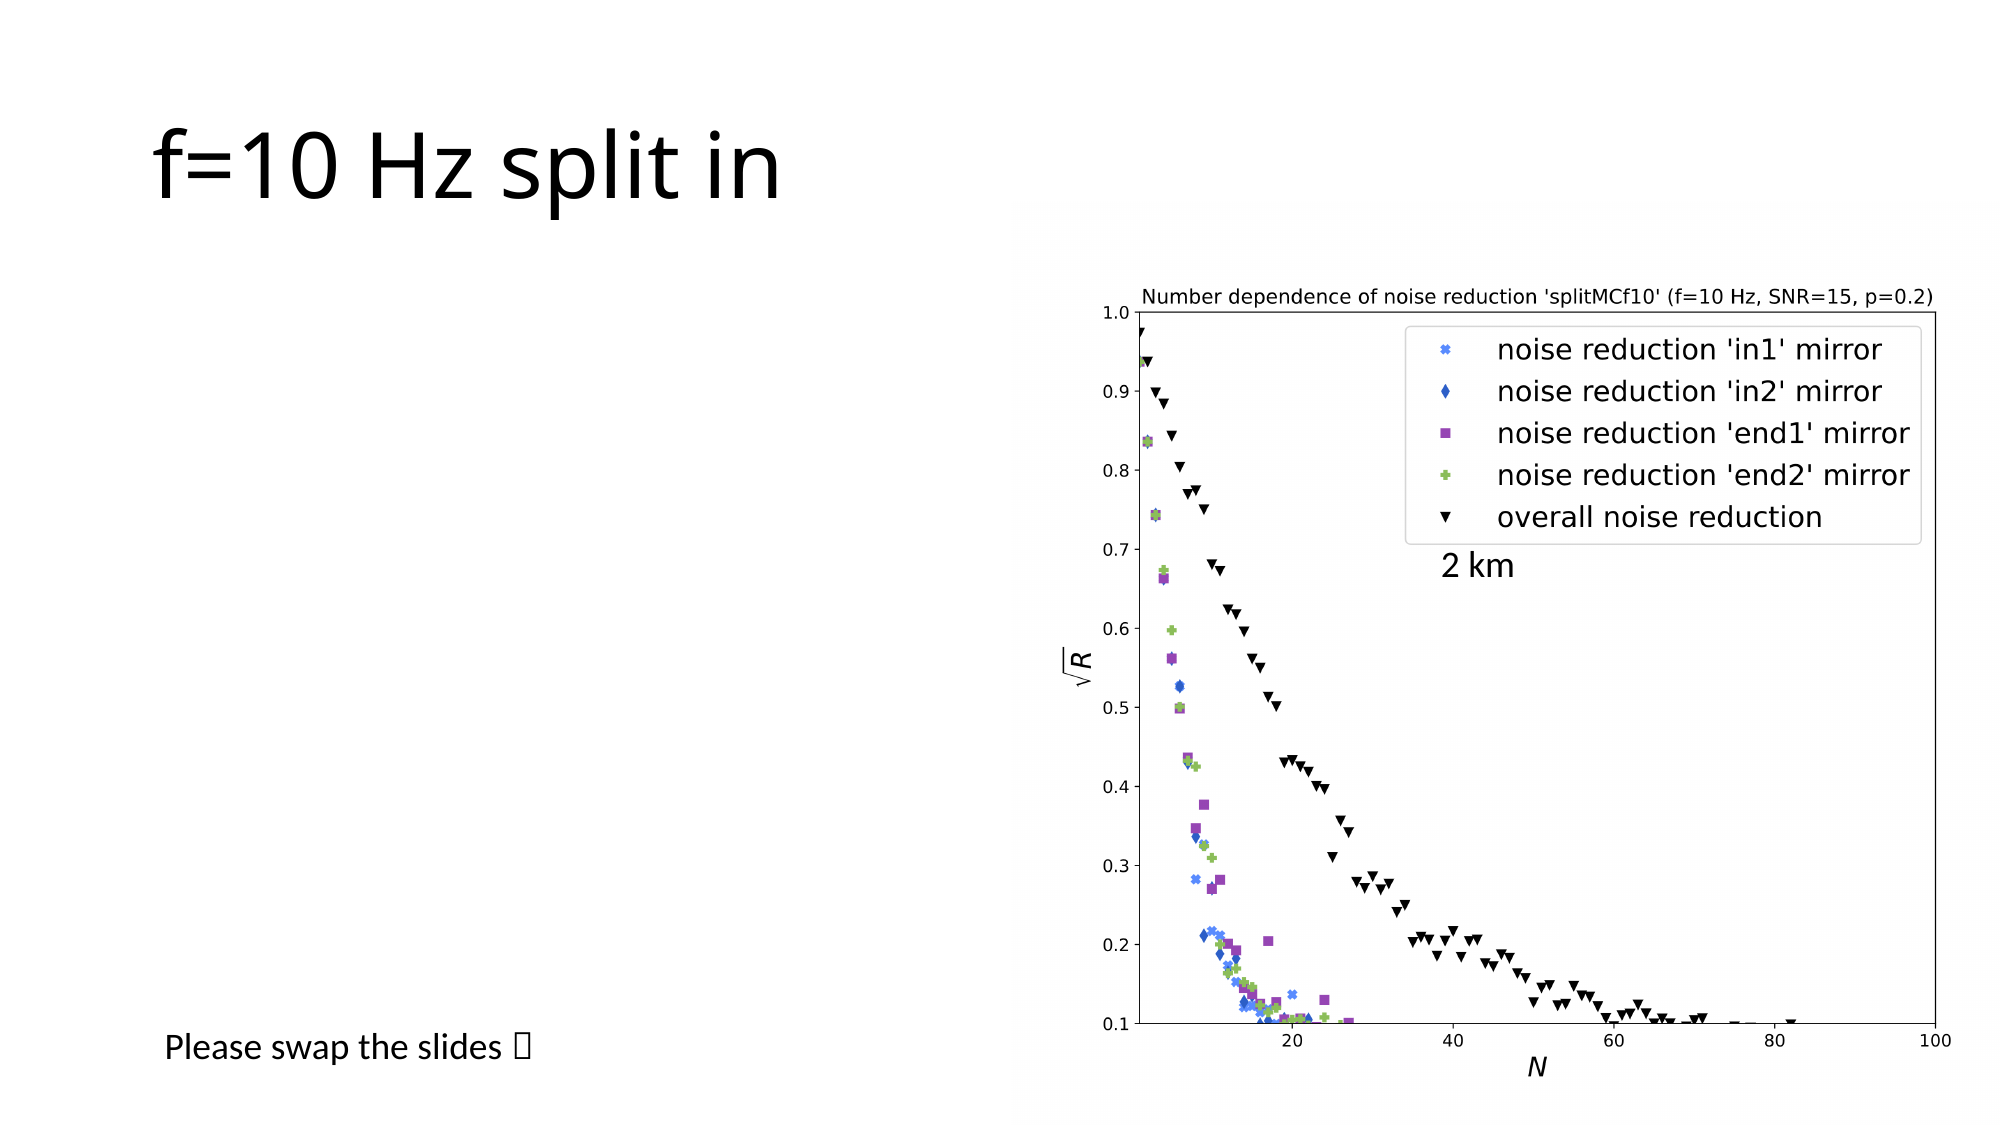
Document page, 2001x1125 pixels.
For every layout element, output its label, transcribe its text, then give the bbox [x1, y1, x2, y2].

title f=10 Hz split in [137, 59, 1863, 278]
picture [1011, 201, 2000, 1125]
text_box Please swap the slides  [149, 1014, 768, 1075]
